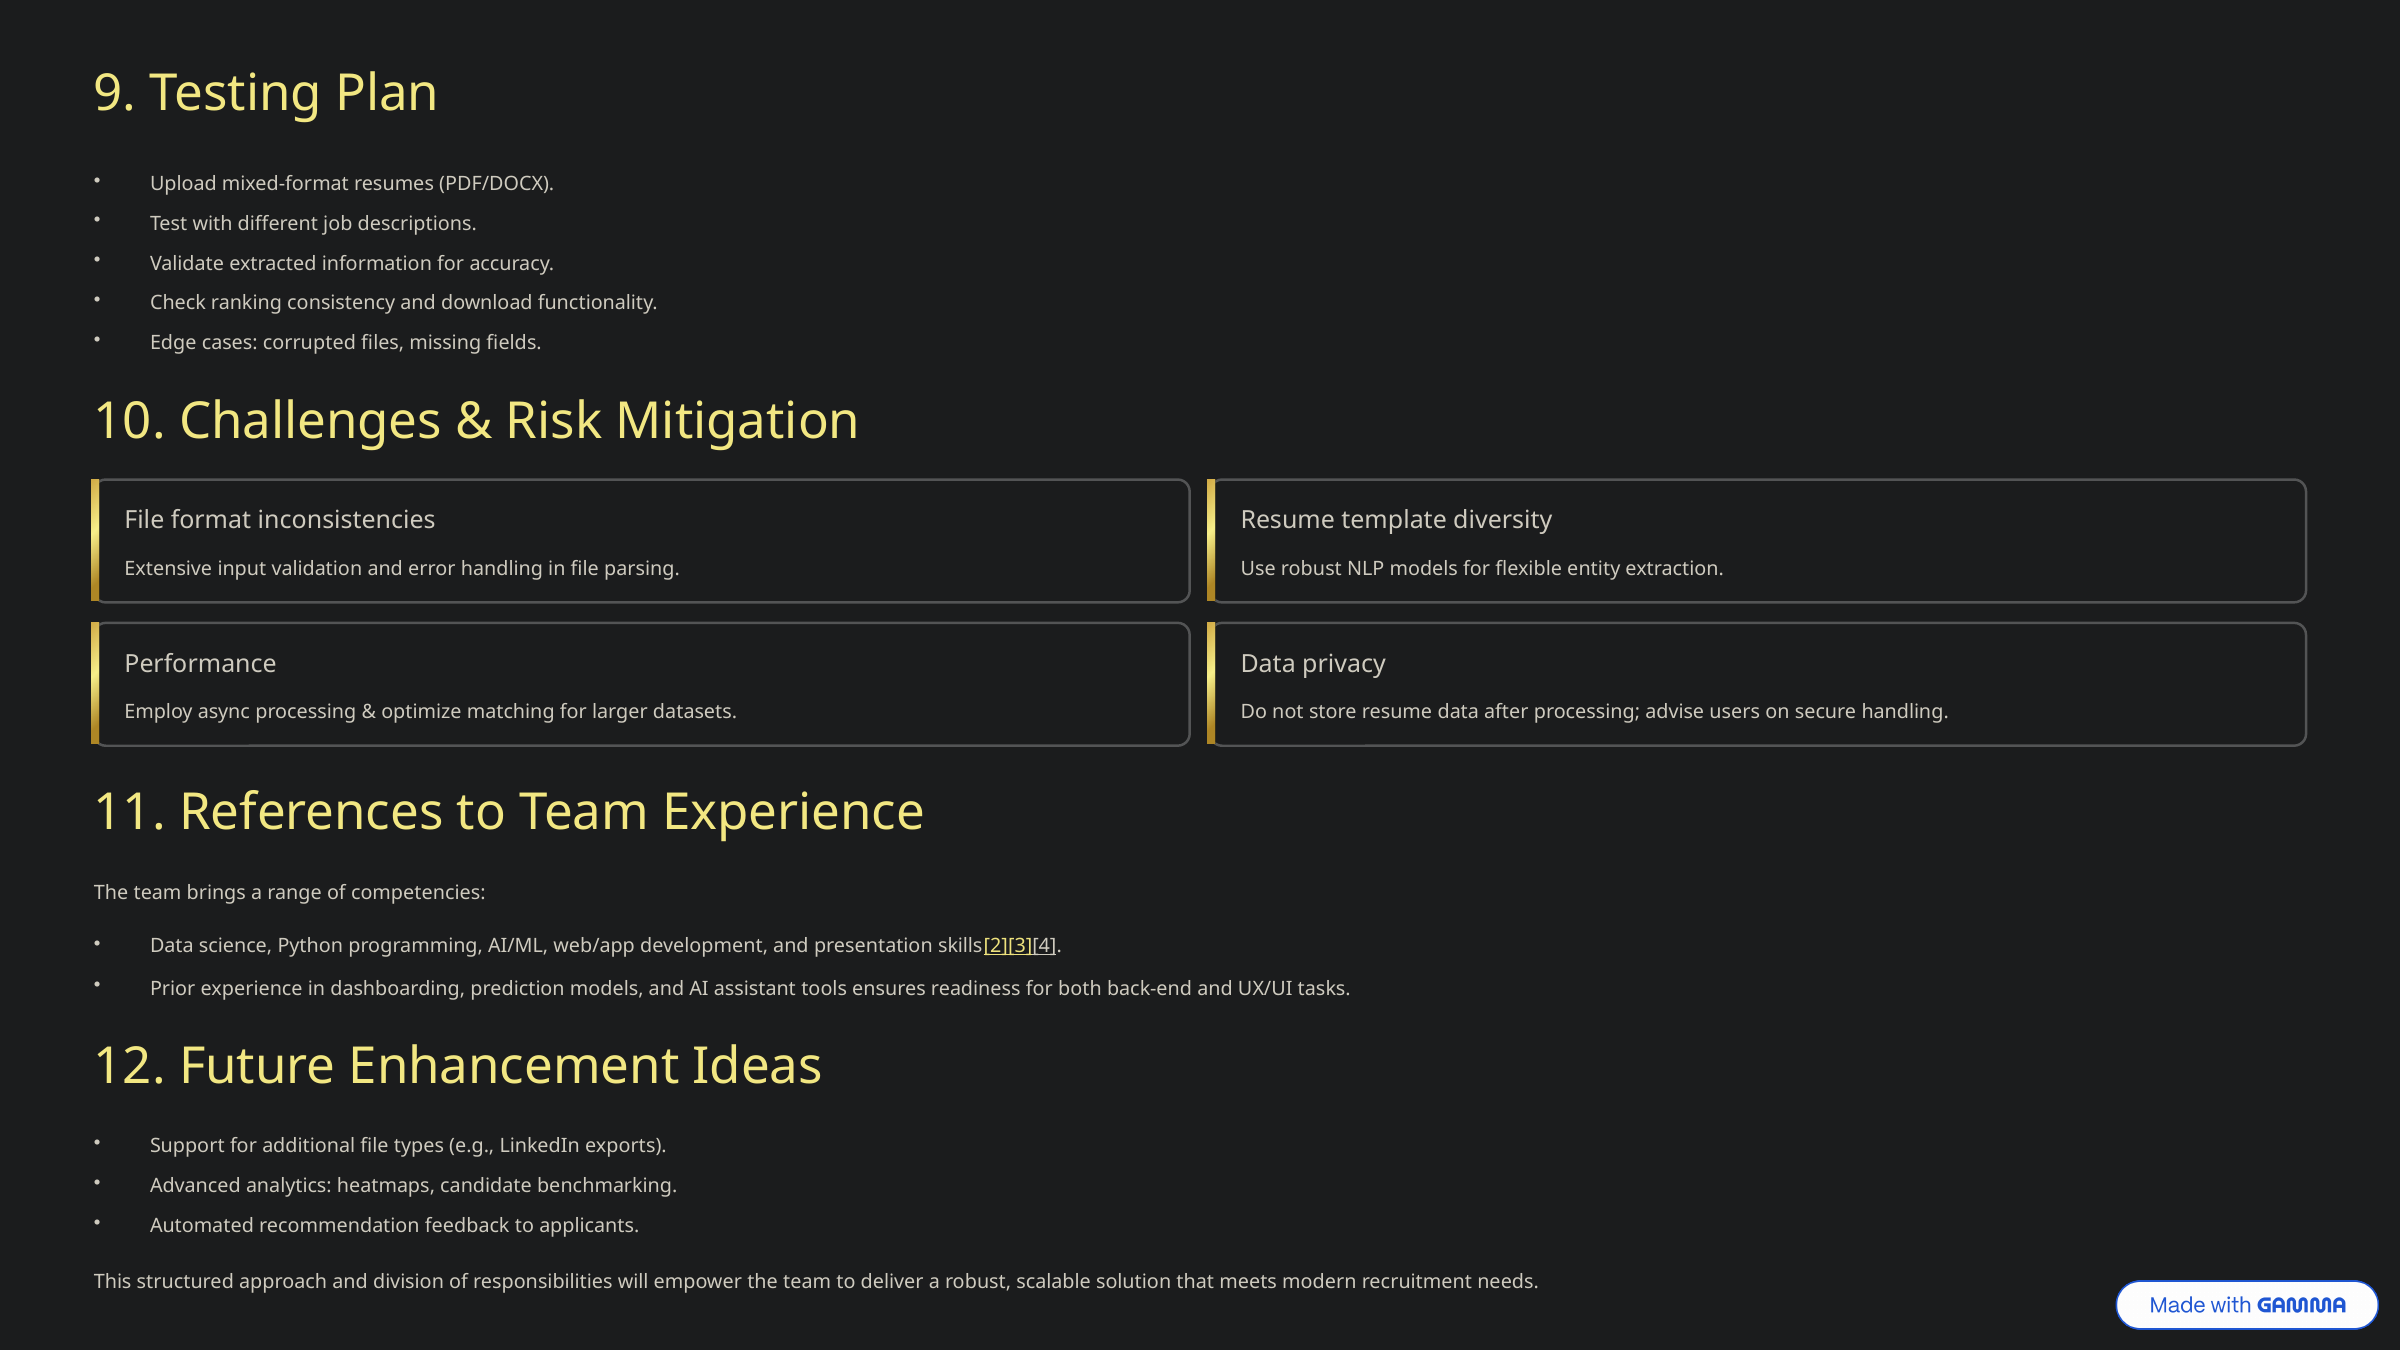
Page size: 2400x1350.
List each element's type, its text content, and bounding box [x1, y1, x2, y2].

text_box [102, 622, 1190, 746]
text_box 9. Testing Plan [93, 57, 606, 121]
text_box File format inconsistencies [124, 502, 453, 535]
text_box Data science, Python programming, AI/ML, web/app development, and presentation skills[2][3][4]. [93, 926, 2307, 960]
text_box [102, 479, 1190, 603]
text_box Check ranking consistency and download functionality. [93, 281, 2307, 315]
text_box This structured approach and division of responsibilities will empower the team to deliver a robust, scalable solution that meets modern recruitment needs. [93, 1260, 2307, 1293]
text_box Test with different job descriptions. [93, 201, 2307, 235]
text_box Edge cases: corrupted files, missing fields. [93, 321, 2307, 355]
text_box [1218, 479, 2307, 603]
text_box Resume template diversity [1240, 502, 1565, 535]
text_box Use robust NLP models for flexible entity extraction. [1240, 546, 2284, 580]
text_box Automated recommendation feedback to applicants. [93, 1204, 2307, 1238]
text_box [1218, 622, 2307, 746]
text_box Support for additional file types (e.g., LinkedIn exports). [93, 1124, 2307, 1158]
text_box Validate extracted information for accuracy. [93, 241, 2307, 275]
picture [2106, 1271, 2389, 1339]
text_box 11. References to Team Experience [93, 776, 932, 841]
text_box Advanced analytics: heatmaps, candidate benchmarking. [93, 1164, 2307, 1198]
text_box Data privacy [1240, 645, 1497, 678]
picture [91, 479, 102, 603]
picture [91, 622, 102, 746]
picture [1207, 479, 1218, 603]
text_box Employ async processing & optimize matching for larger datasets. [124, 689, 1167, 723]
text_box 12. Future Enhancement Ideas [93, 1029, 839, 1094]
text_box Extensive input validation and error handling in file parsing. [124, 546, 1167, 580]
text_box Upload mixed-format resumes (PDF/DOCX). [93, 161, 2307, 195]
text_box Prior experience in dashboarding, prediction models, and AI assistant tools ensures readiness for both back-end and UX/UI tasks. [93, 966, 2307, 1000]
picture [1207, 622, 1218, 746]
text_box The team brings a range of competencies: [93, 870, 2307, 904]
text_box Do not store resume data after processing; advise users on secure handling. [1240, 689, 2284, 723]
text_box 10. Challenges & Risk Mitigation [93, 384, 874, 449]
text_box Performance [124, 645, 381, 678]
